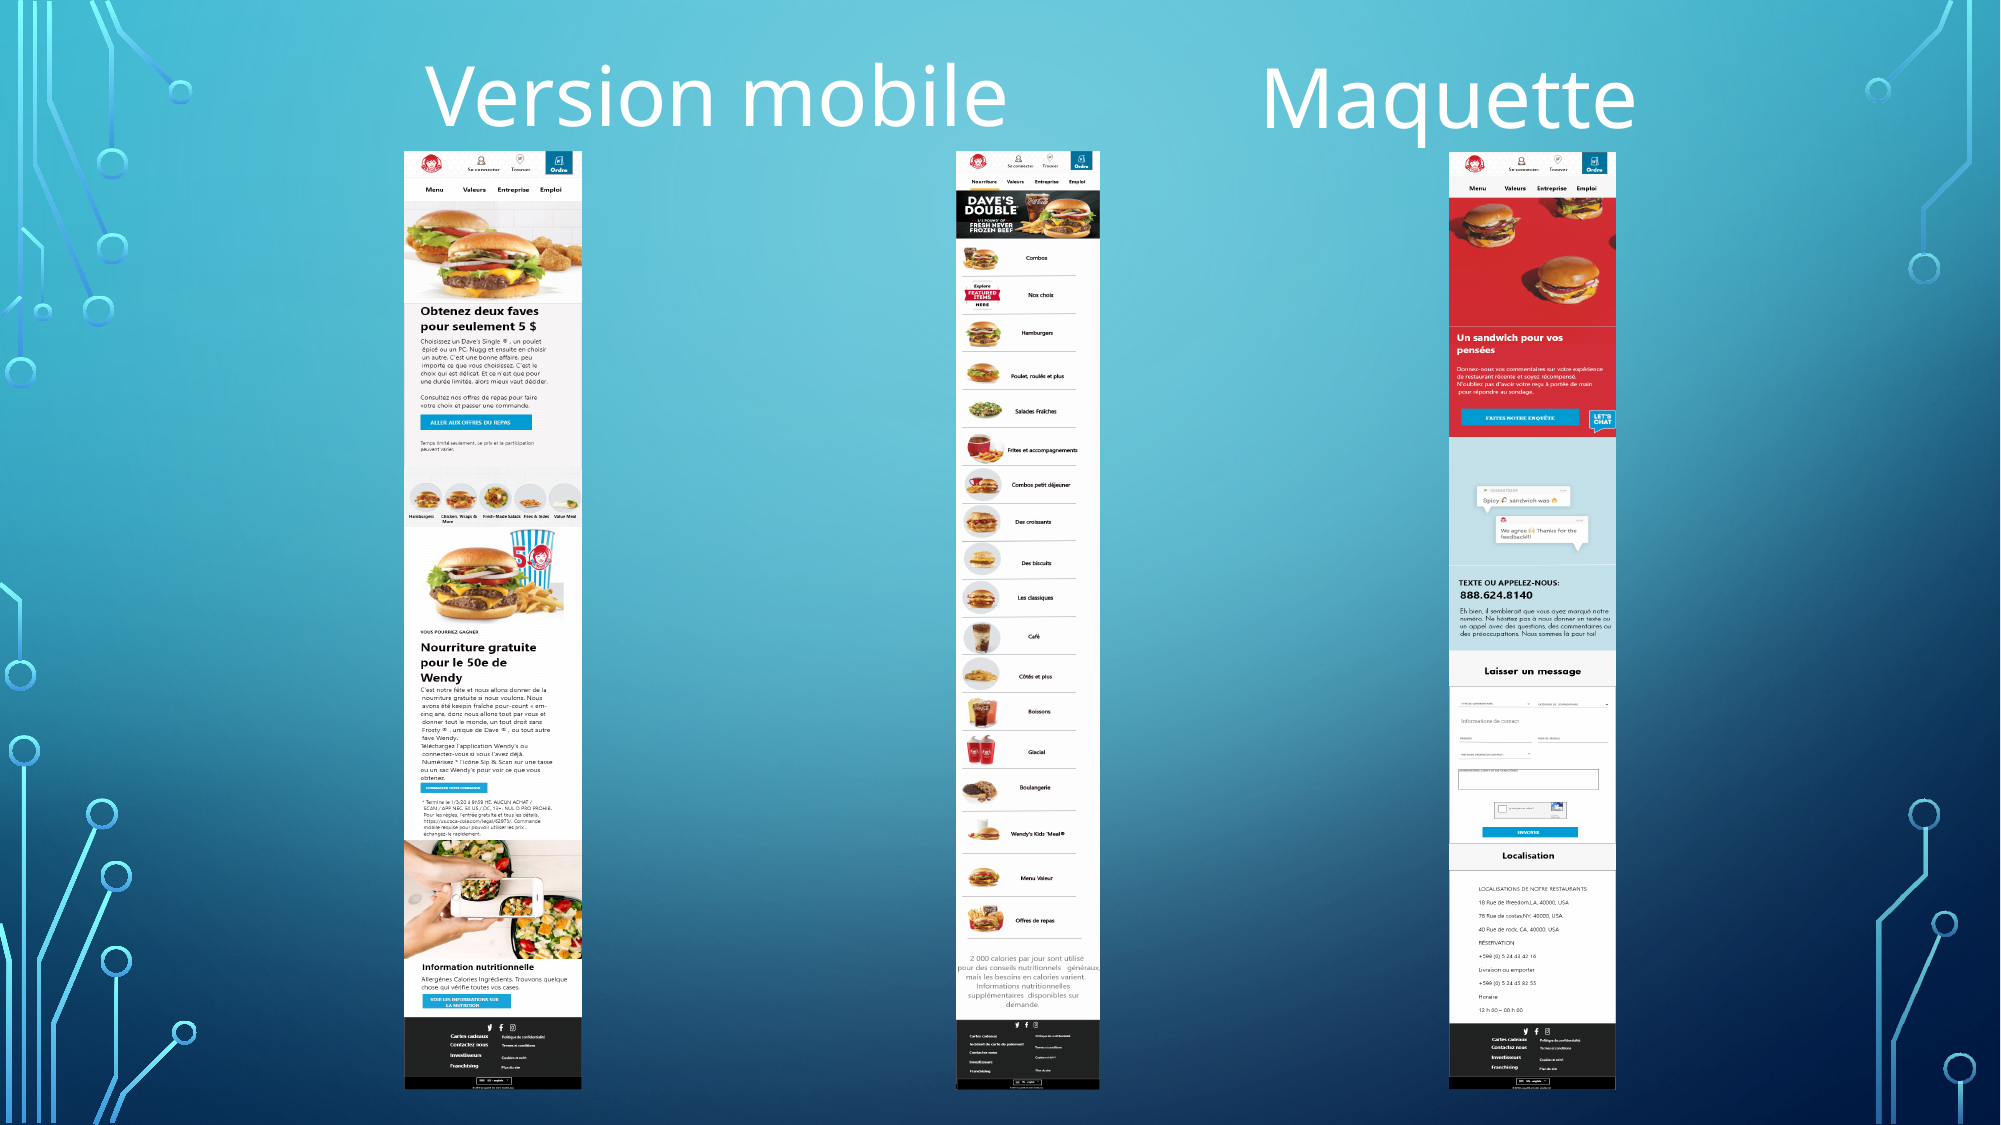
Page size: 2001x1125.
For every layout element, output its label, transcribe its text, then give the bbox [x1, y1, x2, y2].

picture [1448, 152, 1616, 1091]
picture [404, 151, 582, 1091]
picture [955, 151, 1100, 1091]
text_box Maquette [1067, 17, 1831, 153]
text_box Version mobile [336, 16, 1100, 152]
